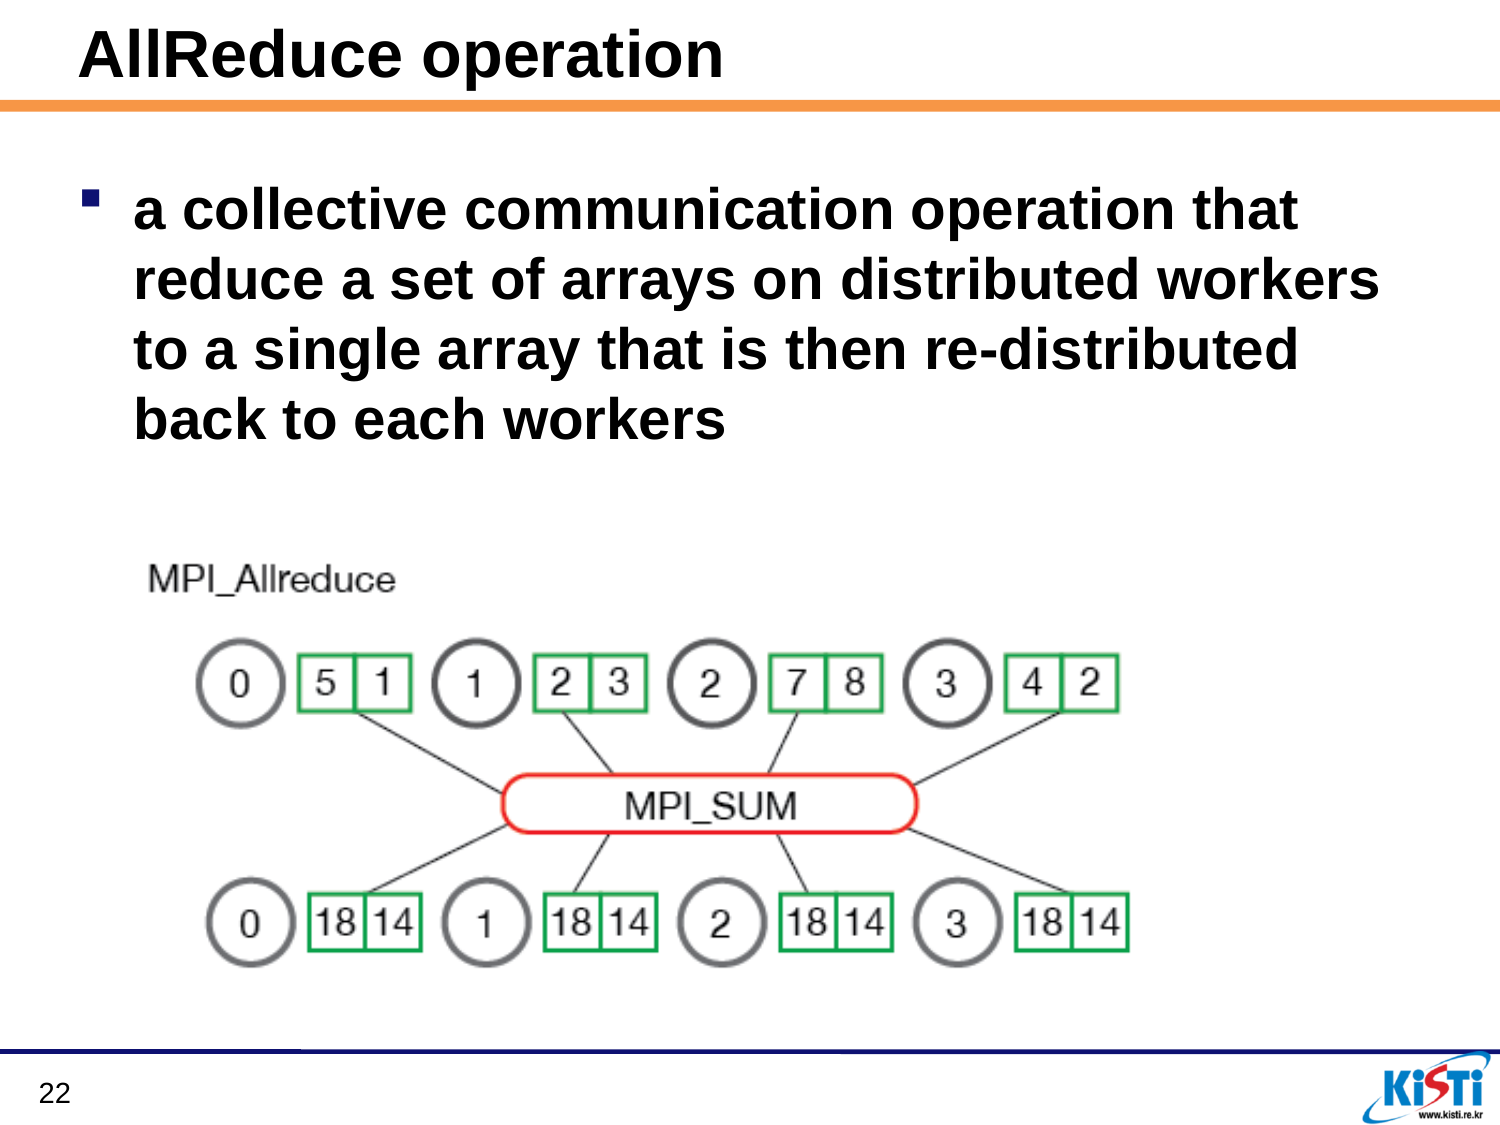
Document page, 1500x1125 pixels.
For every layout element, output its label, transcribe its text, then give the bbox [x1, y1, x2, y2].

picture [100, 524, 1413, 1024]
title AllReduce operation [62, 4, 1440, 98]
slide_number 22 [23, 1066, 374, 1106]
list a collective communication operation that reduce a set of arrays on distributed workers to a single array that is then re-distributed back to each workers [62, 163, 1413, 501]
picture [1354, 1051, 1499, 1125]
